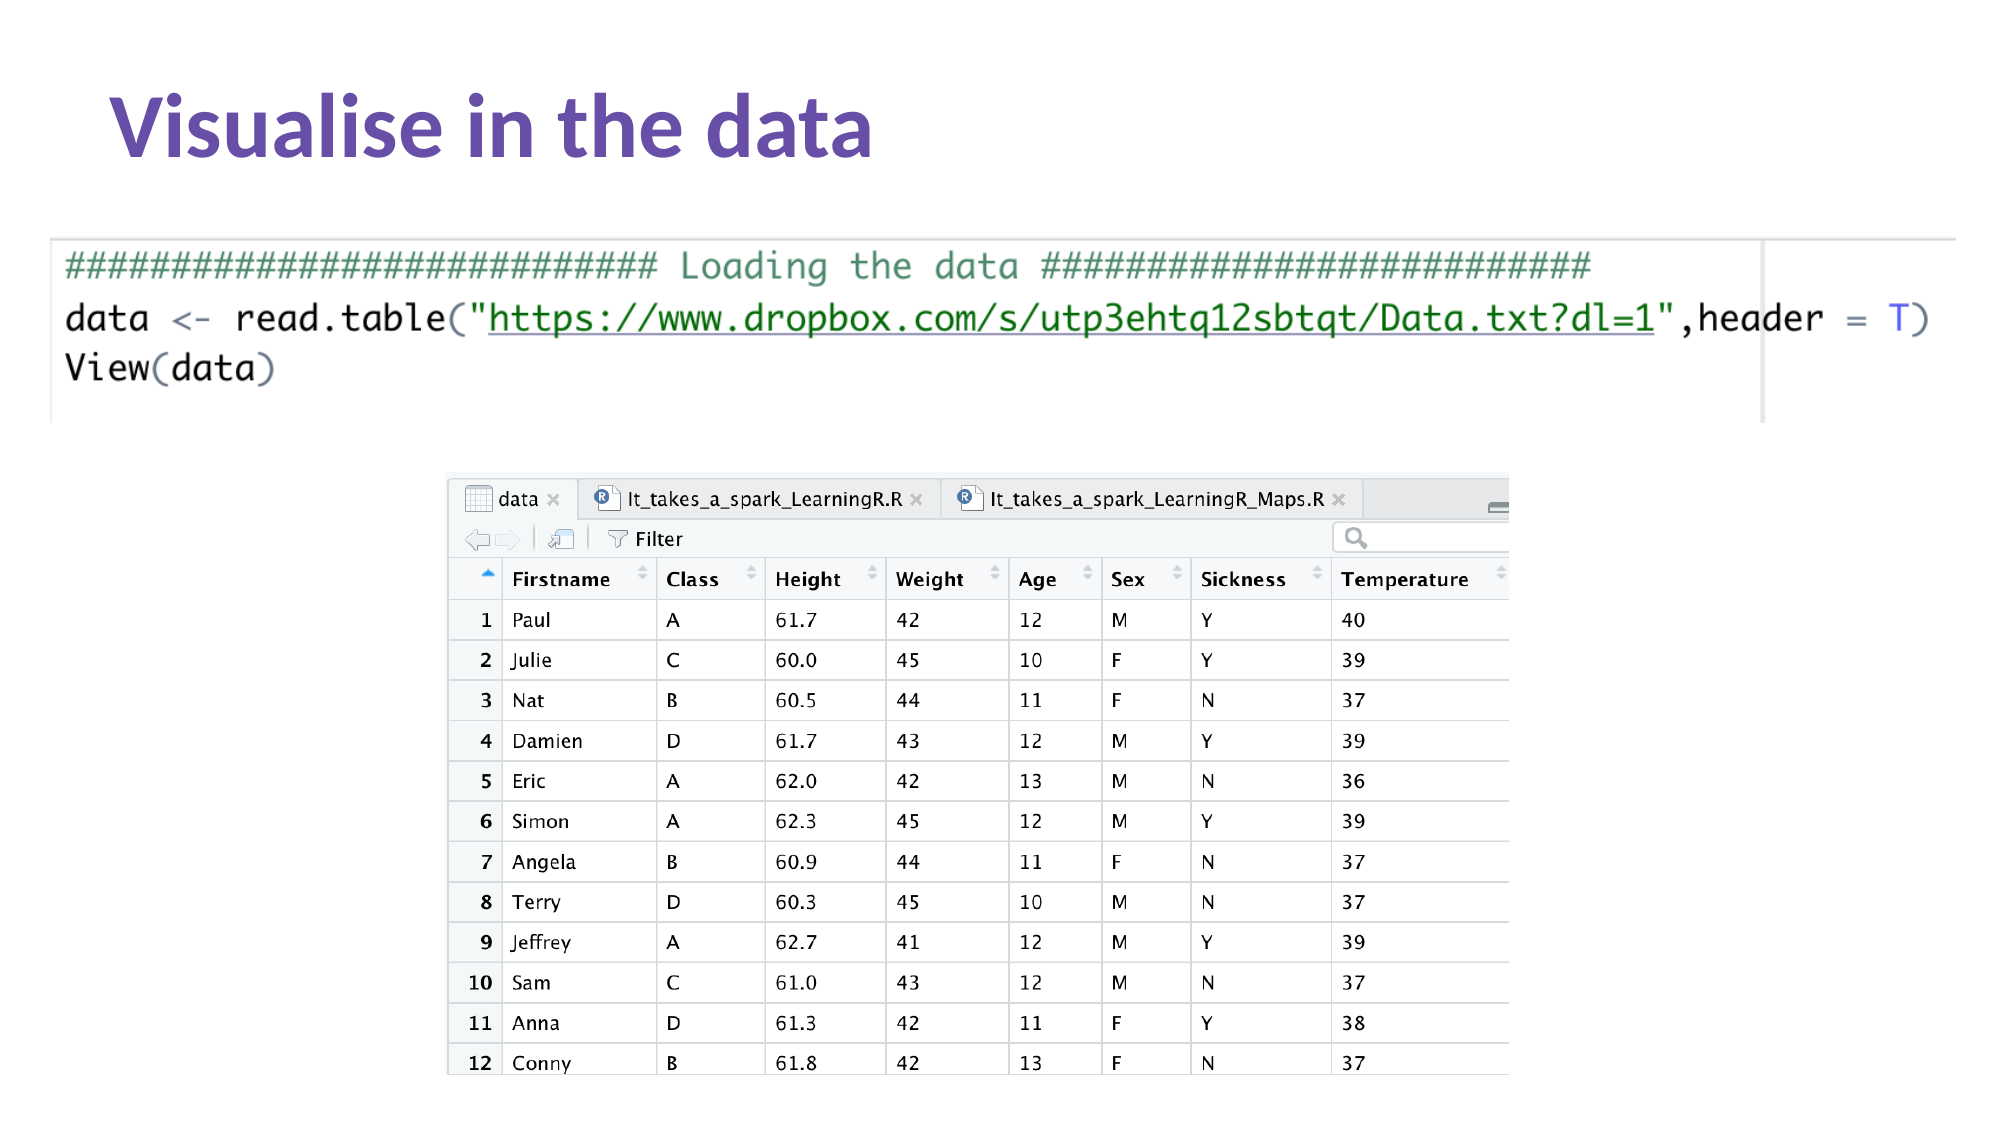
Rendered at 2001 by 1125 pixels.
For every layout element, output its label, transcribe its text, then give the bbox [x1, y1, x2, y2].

picture [49, 236, 1956, 423]
title Visualise in the data [94, 19, 1820, 234]
picture [445, 472, 1509, 1076]
